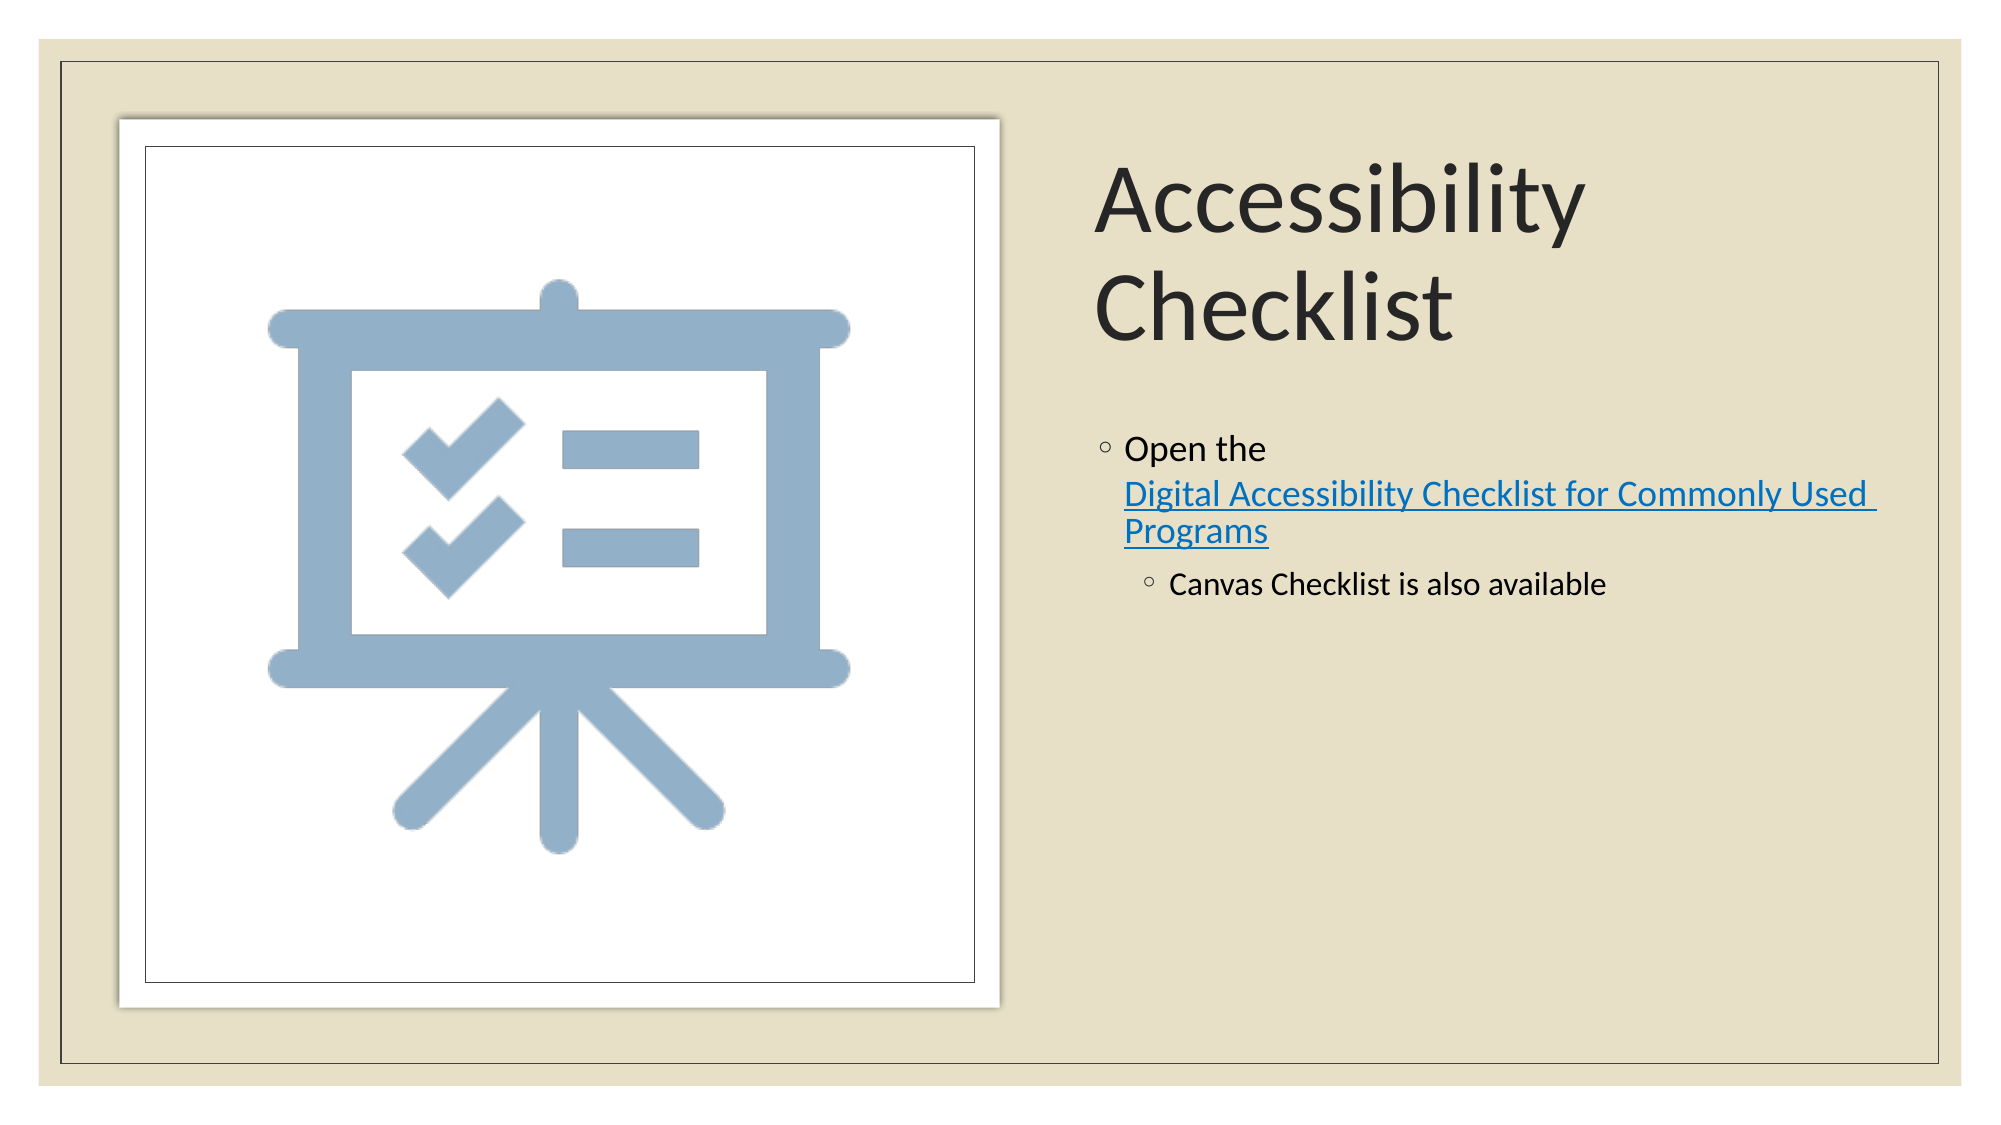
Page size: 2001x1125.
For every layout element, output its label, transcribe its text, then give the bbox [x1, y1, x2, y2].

list Open the Digital Accessibility Checklist for Commonly Used Programs Canvas Checklist is also available [1079, 416, 1893, 990]
text_box [145, 146, 975, 983]
text_box [119, 119, 1000, 1008]
title Accessibility Checklist [1079, 119, 1893, 390]
picture [197, 201, 922, 926]
